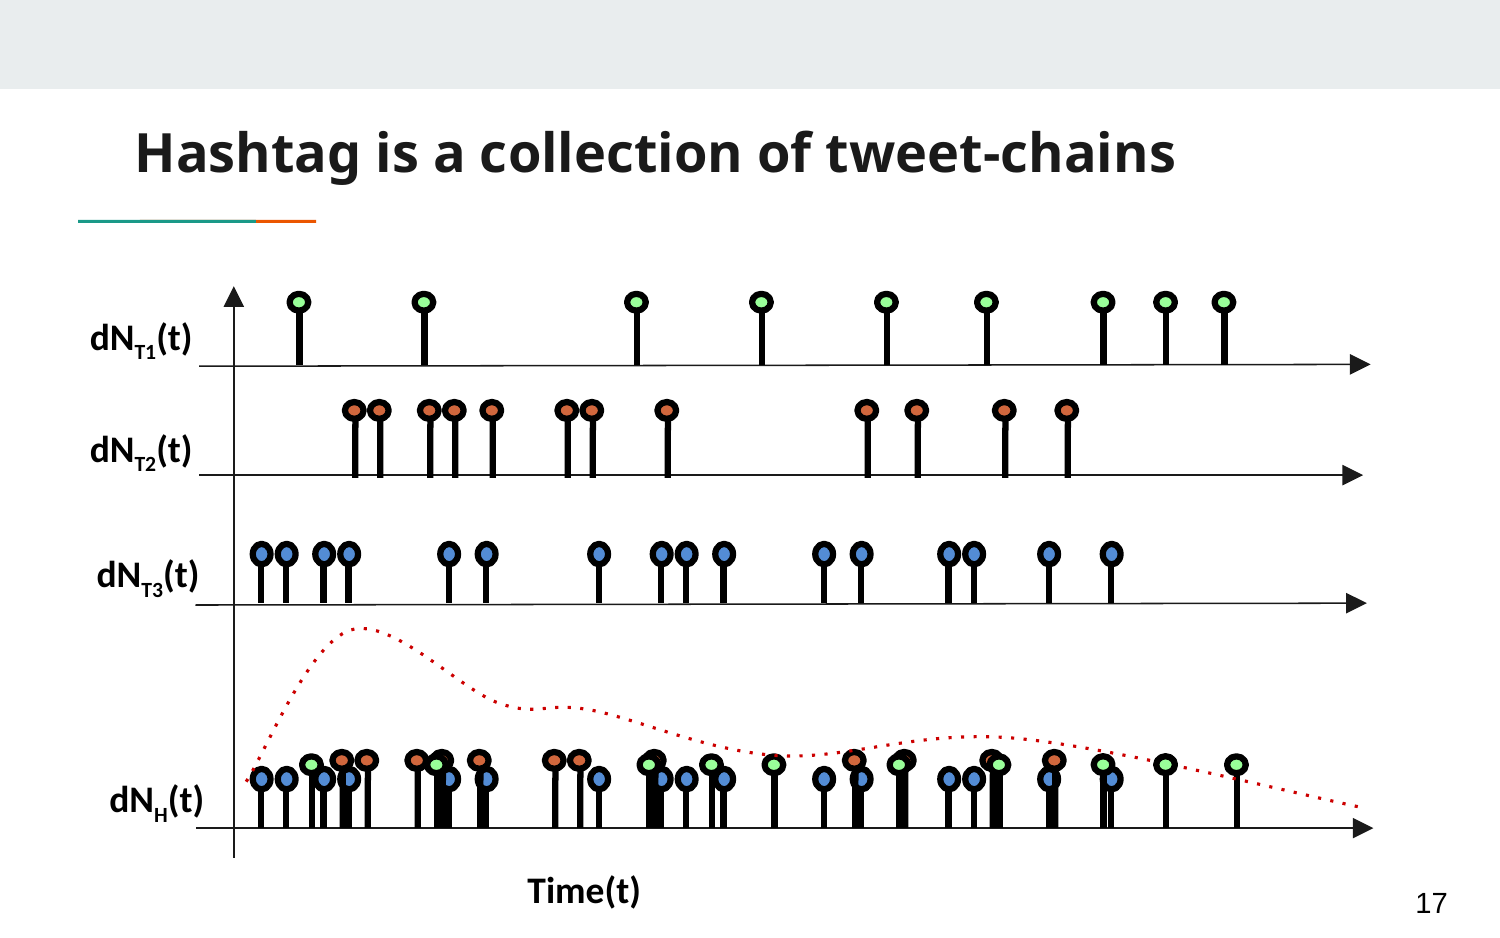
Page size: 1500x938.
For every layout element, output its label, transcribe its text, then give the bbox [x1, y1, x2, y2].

text_box [1227, 756, 1246, 773]
text_box [419, 401, 439, 419]
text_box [264, 602, 282, 606]
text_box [1052, 602, 1107, 606]
text_box [590, 543, 609, 564]
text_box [198, 367, 233, 378]
text_box [582, 401, 602, 419]
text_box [235, 610, 264, 616]
text_box [652, 543, 671, 564]
text_box [557, 401, 577, 419]
text_box [315, 543, 334, 564]
text_box [965, 543, 984, 564]
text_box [727, 602, 820, 606]
title Hashtag is a collection of tweet-chains [119, 102, 1381, 201]
text_box [940, 543, 959, 564]
text_box [277, 543, 296, 564]
text_box dNT3(t) [81, 535, 229, 616]
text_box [239, 602, 257, 606]
text_box [264, 544, 271, 564]
text_box [857, 401, 877, 419]
text_box [815, 543, 834, 564]
text_box [1093, 756, 1113, 773]
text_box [452, 602, 482, 606]
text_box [327, 602, 345, 606]
text_box [289, 293, 309, 310]
text_box [677, 543, 696, 564]
text_box dNT1(t) [74, 298, 229, 378]
text_box [340, 543, 359, 564]
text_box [827, 602, 857, 606]
text_box [444, 401, 464, 419]
text_box [1057, 401, 1077, 419]
text_box [1093, 293, 1113, 311]
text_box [195, 602, 229, 606]
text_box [689, 602, 720, 606]
text_box [1242, 780, 1366, 809]
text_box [195, 606, 233, 616]
text_box [1156, 756, 1175, 773]
text_box Time(t) [512, 848, 771, 928]
text_box [657, 401, 677, 419]
text_box [977, 293, 996, 311]
text_box [482, 401, 502, 419]
text_box [627, 293, 646, 311]
text_box [1169, 765, 1232, 806]
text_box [952, 602, 970, 606]
text_box [877, 293, 896, 311]
text_box [369, 401, 389, 419]
text_box [852, 543, 871, 564]
text_box dNH(t) [94, 760, 229, 841]
text_box [715, 543, 734, 564]
slide_number 17 [1400, 865, 1491, 938]
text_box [664, 602, 682, 606]
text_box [864, 602, 945, 606]
text_box [1040, 543, 1059, 564]
text_box [414, 293, 434, 310]
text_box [1114, 602, 1368, 606]
text_box [907, 401, 927, 419]
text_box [203, 476, 233, 487]
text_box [352, 602, 445, 606]
text_box [1102, 543, 1121, 564]
text_box dNT3(t) [239, 535, 264, 601]
text_box [1156, 293, 1175, 311]
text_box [235, 476, 239, 487]
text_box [977, 602, 1045, 606]
text_box dNT2(t) [74, 410, 229, 491]
text_box [994, 401, 1014, 419]
text_box [440, 543, 459, 564]
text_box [489, 602, 595, 606]
slide_number 40 [201, 829, 233, 840]
text_box [246, 628, 1163, 804]
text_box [289, 602, 320, 606]
text_box [344, 401, 364, 419]
text_box [477, 543, 496, 564]
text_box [602, 602, 657, 606]
text_box [752, 293, 771, 311]
text_box [1214, 293, 1234, 310]
